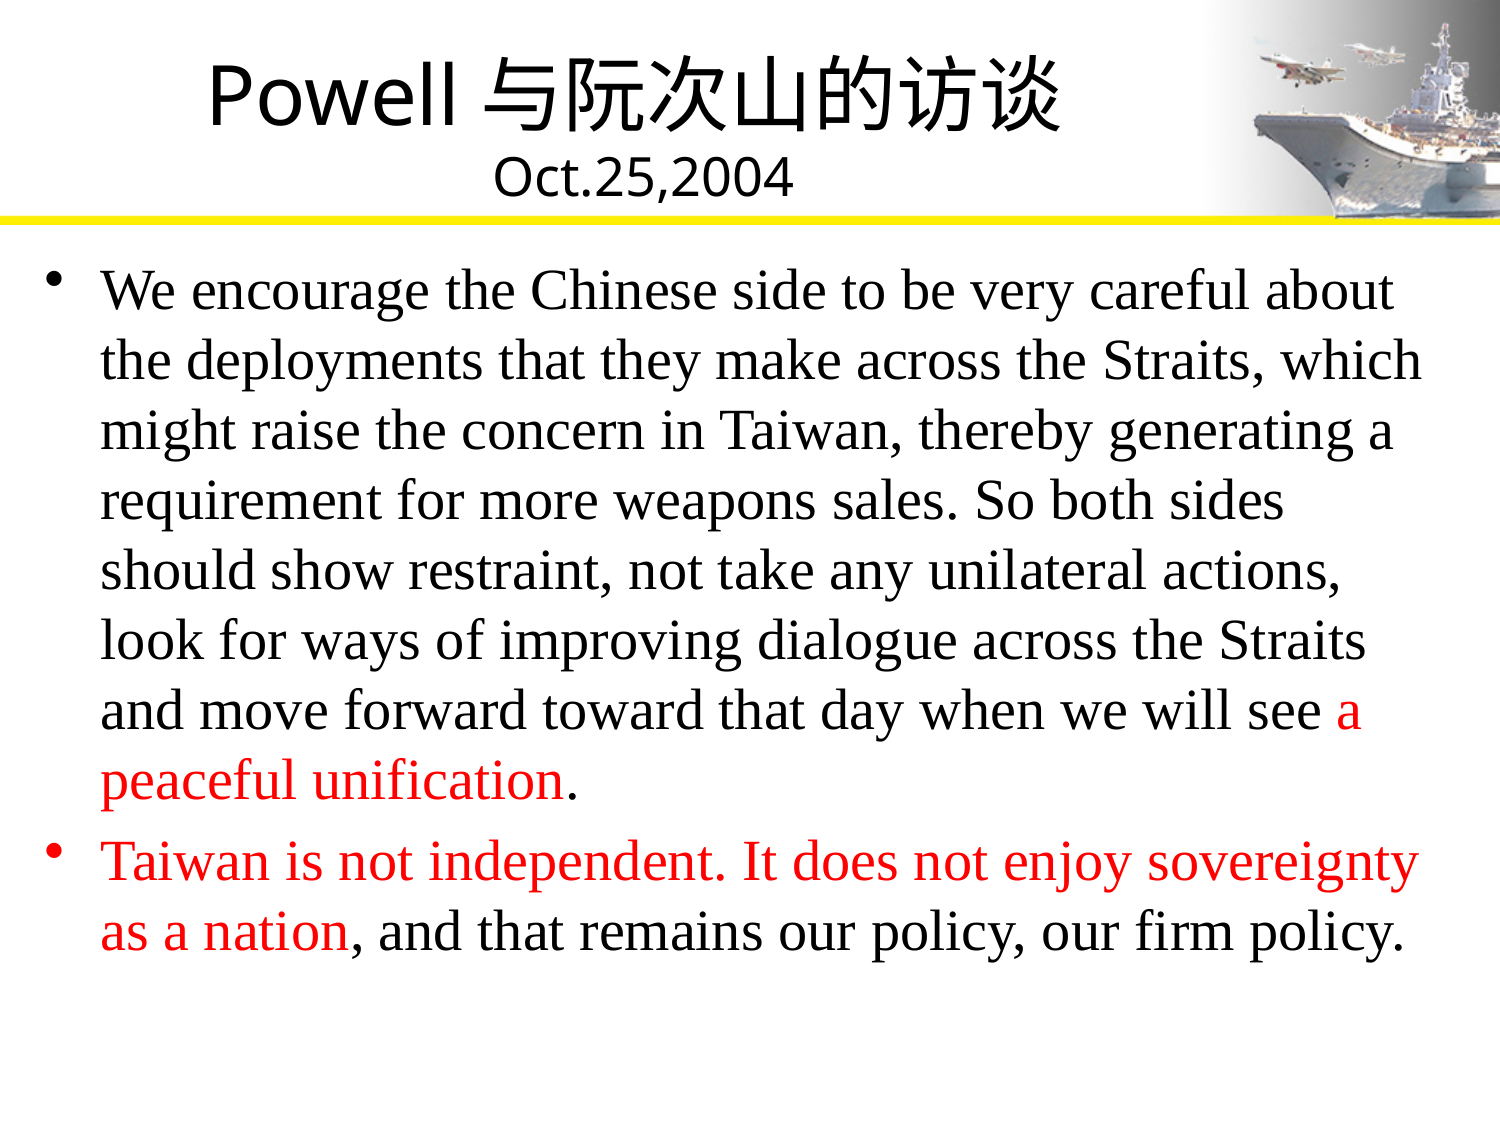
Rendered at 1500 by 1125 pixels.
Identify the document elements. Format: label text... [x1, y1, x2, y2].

list We encourage the Chinese side to be very careful about the deployments that they make across the Straits, which might raise the concern in Taiwan, thereby generating a requirement for more weapons sales. So both sides should show restraint, not take any unilateral actions, look for ways of improving dialogue across the Straits and move forward toward that day when we will see a peaceful unification. Taiwan is not independent. It does not enjoy sovereignty as a nation, and that remains our policy, our firm policy. [29, 243, 1460, 1036]
title Powell与阮次山的访谈 Oct.25,2004 [29, 30, 1259, 219]
picture [0, 0, 1500, 225]
